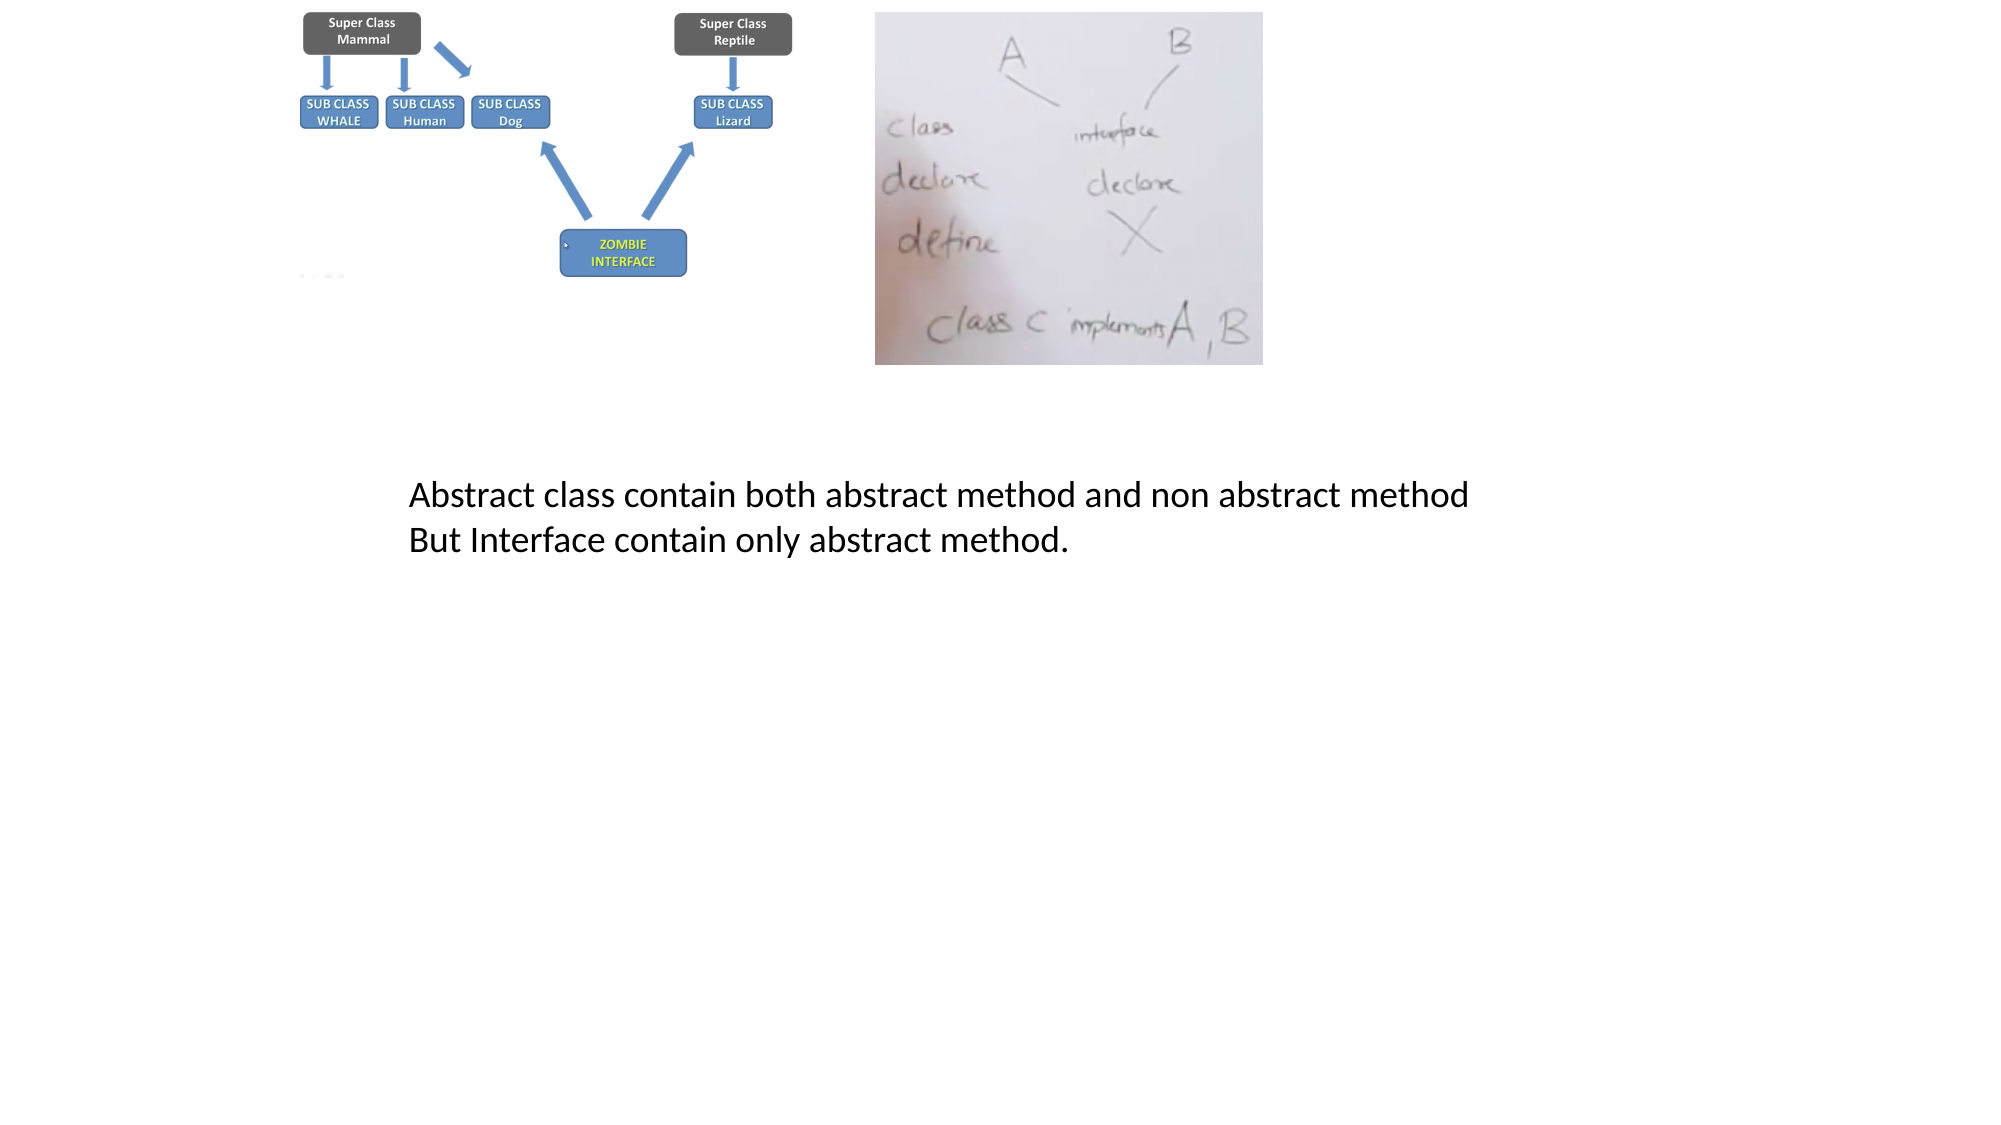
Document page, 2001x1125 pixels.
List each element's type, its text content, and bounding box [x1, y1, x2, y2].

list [299, 1, 794, 278]
text_box Abstract class contain both abstract method and non abstract method But Interface contain only abstract method. [394, 462, 1486, 568]
picture [874, 12, 1263, 365]
